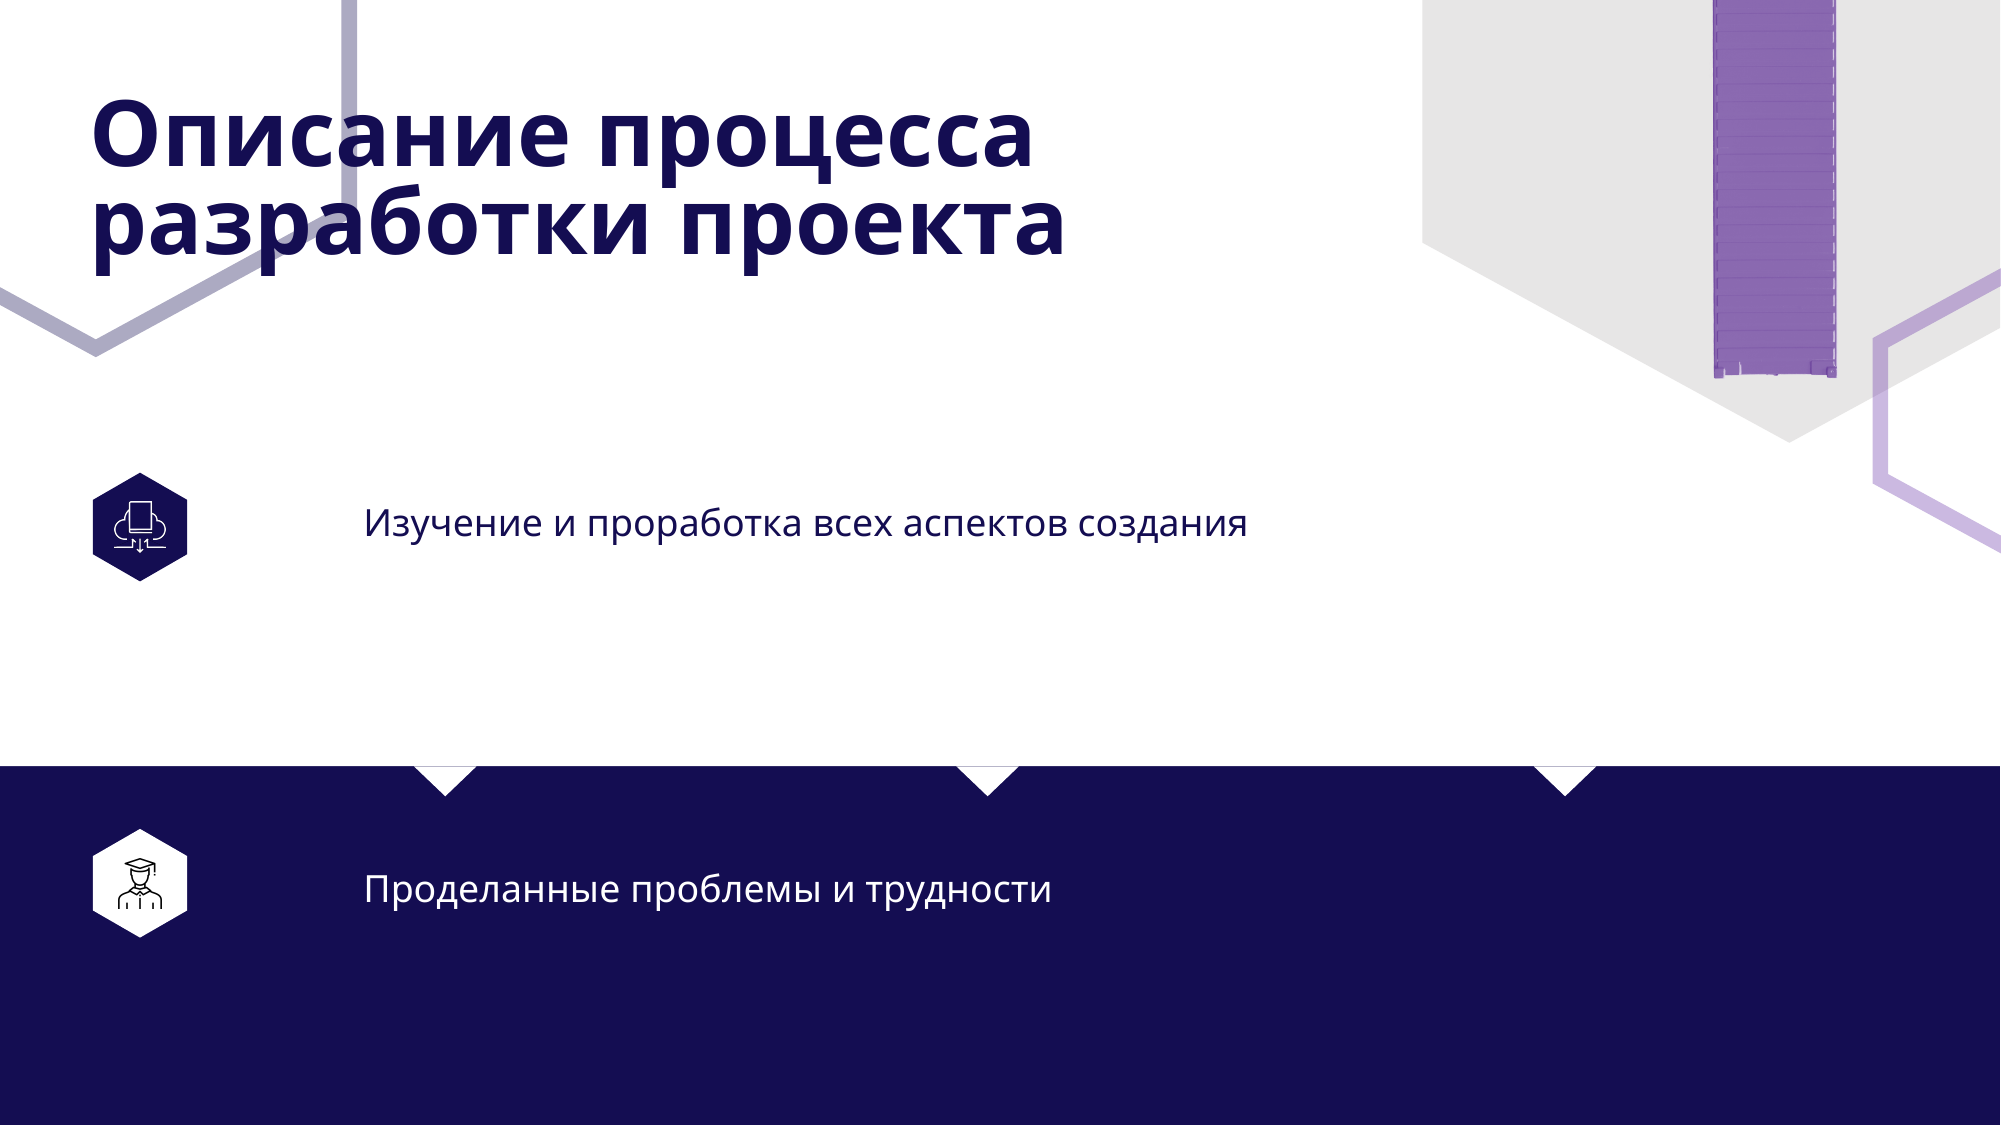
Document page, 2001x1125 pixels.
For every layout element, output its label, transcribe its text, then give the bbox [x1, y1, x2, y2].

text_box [92, 828, 188, 938]
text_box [92, 472, 188, 582]
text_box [0, 0, 2001, 797]
picture [1354, 0, 2001, 379]
text_box Проделанные проблемы и трудности [363, 864, 1840, 1064]
